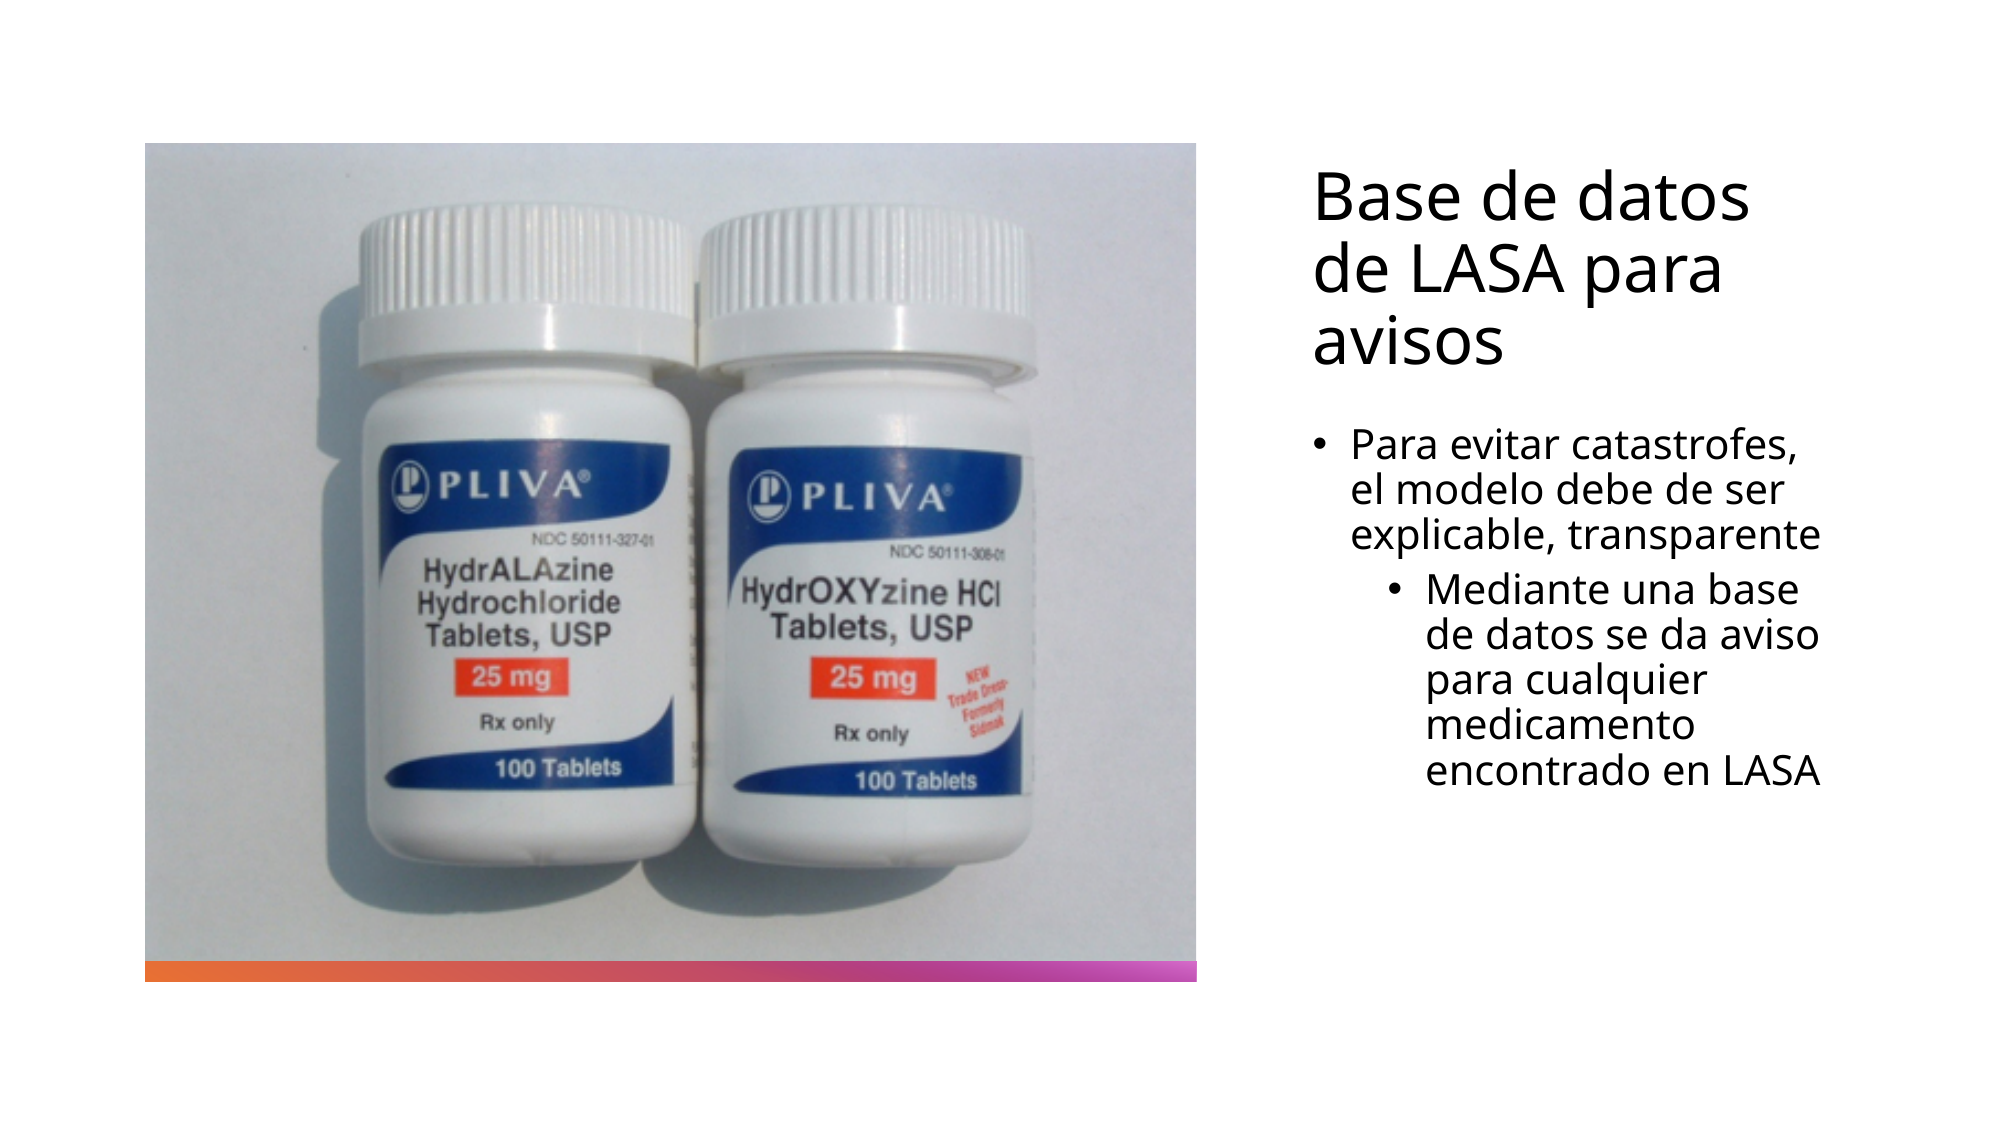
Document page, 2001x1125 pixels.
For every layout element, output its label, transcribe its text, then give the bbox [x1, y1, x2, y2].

picture [144, 143, 1197, 960]
list Para evitar catastrofes, el modelo debe de ser explicable, transparente Mediante una base de datos se da aviso para cualquier medicamento encontrado en LASA [1297, 415, 1857, 982]
title Base de datos de LASA para avisos [1297, 121, 1855, 387]
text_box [144, 960, 1197, 982]
